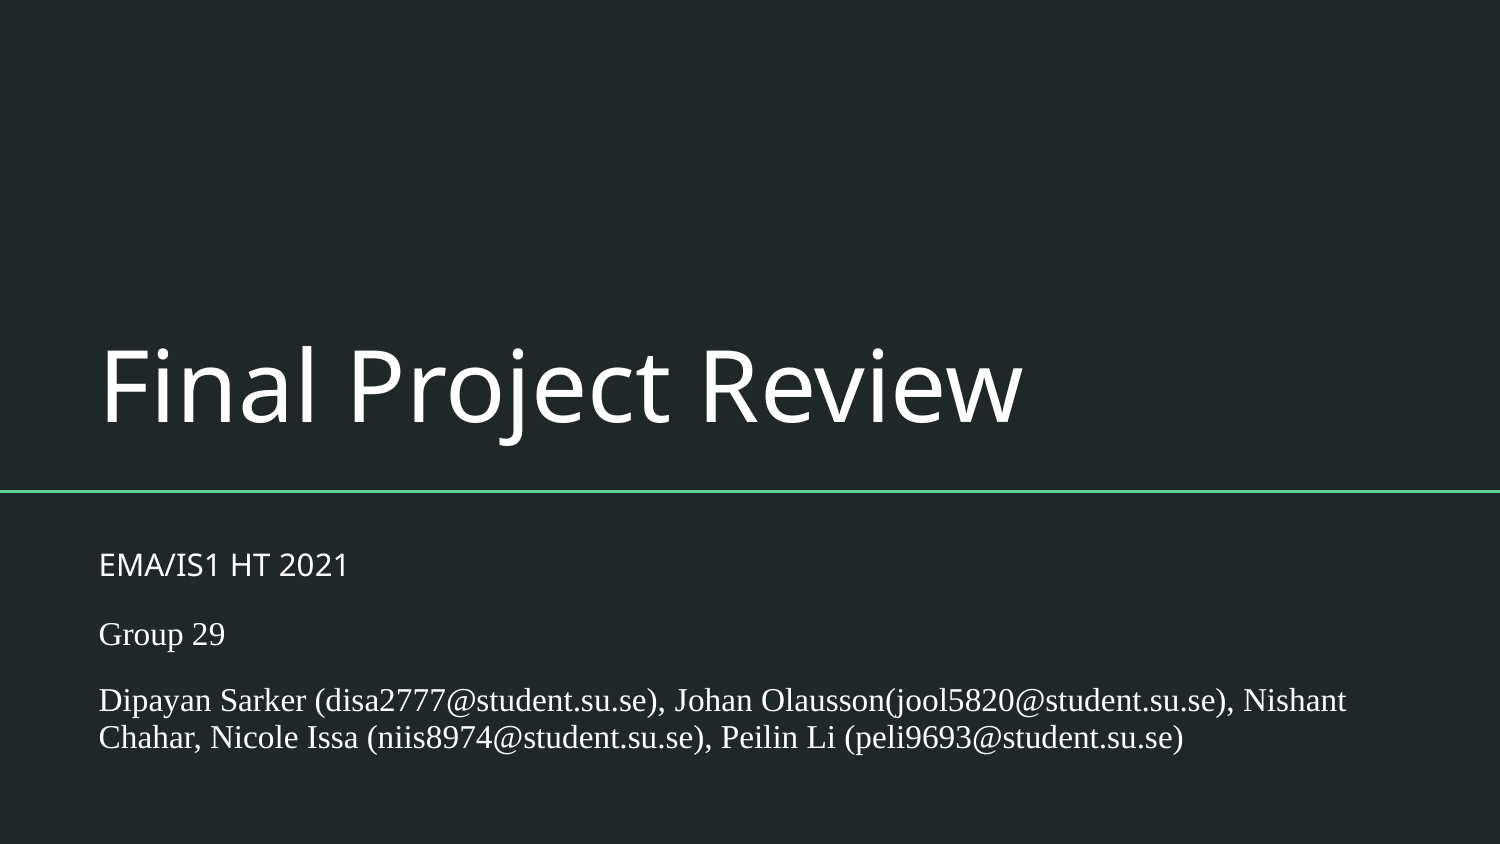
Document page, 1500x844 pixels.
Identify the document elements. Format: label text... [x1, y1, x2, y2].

subtitle EMA/IS1 HT 2021 Group 29 Dipayan Sarker (disa2777@student.su.se), Johan Olausson(jool5820@student.su.se), Nishant Chahar, Nicole Issa (niis8974@student.su.se), Peilin Li (peli9693@student.su.se) [83, 522, 1417, 844]
title Final Project Review [83, 206, 1417, 467]
